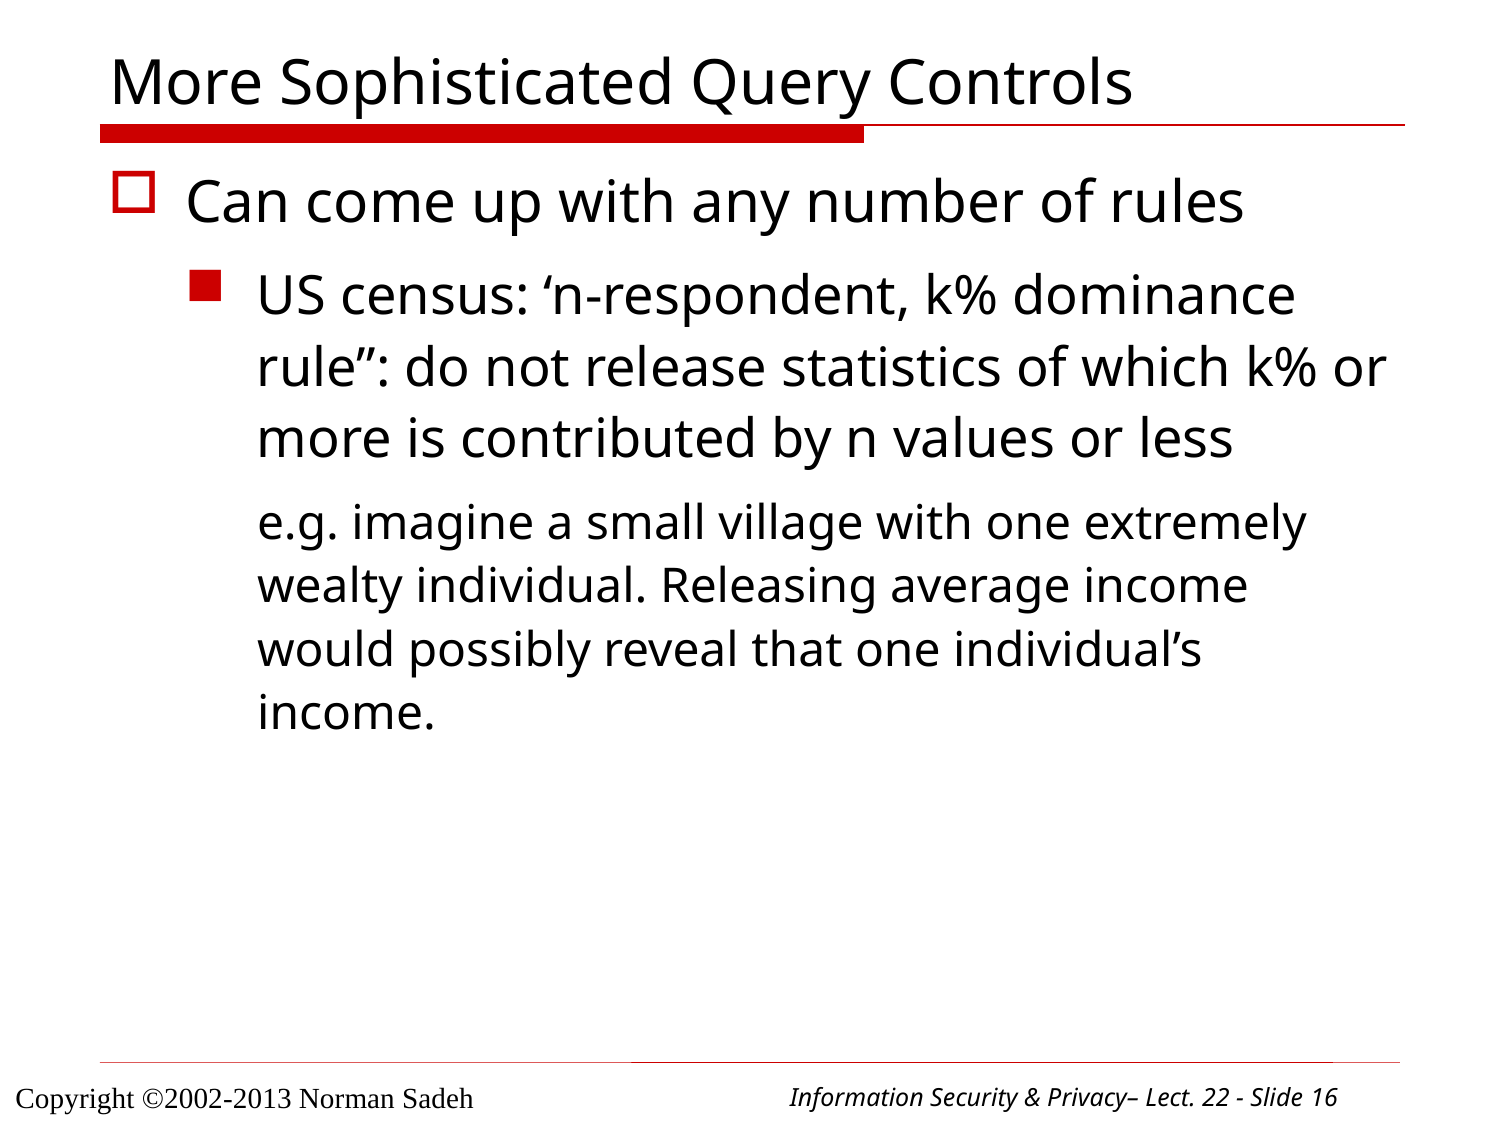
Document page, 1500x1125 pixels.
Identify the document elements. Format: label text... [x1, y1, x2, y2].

title More Sophisticated Query Controls [93, 24, 1407, 126]
list Can come up with any number of rules US census: ‘n-respondent, k% dominance rule”: do not release statistics of which k% or more is contributed by n values or less e.g. imagine a small village with one extremely wealty individual. Releasing average income would possibly reveal that one individual’s income. [92, 149, 1406, 988]
